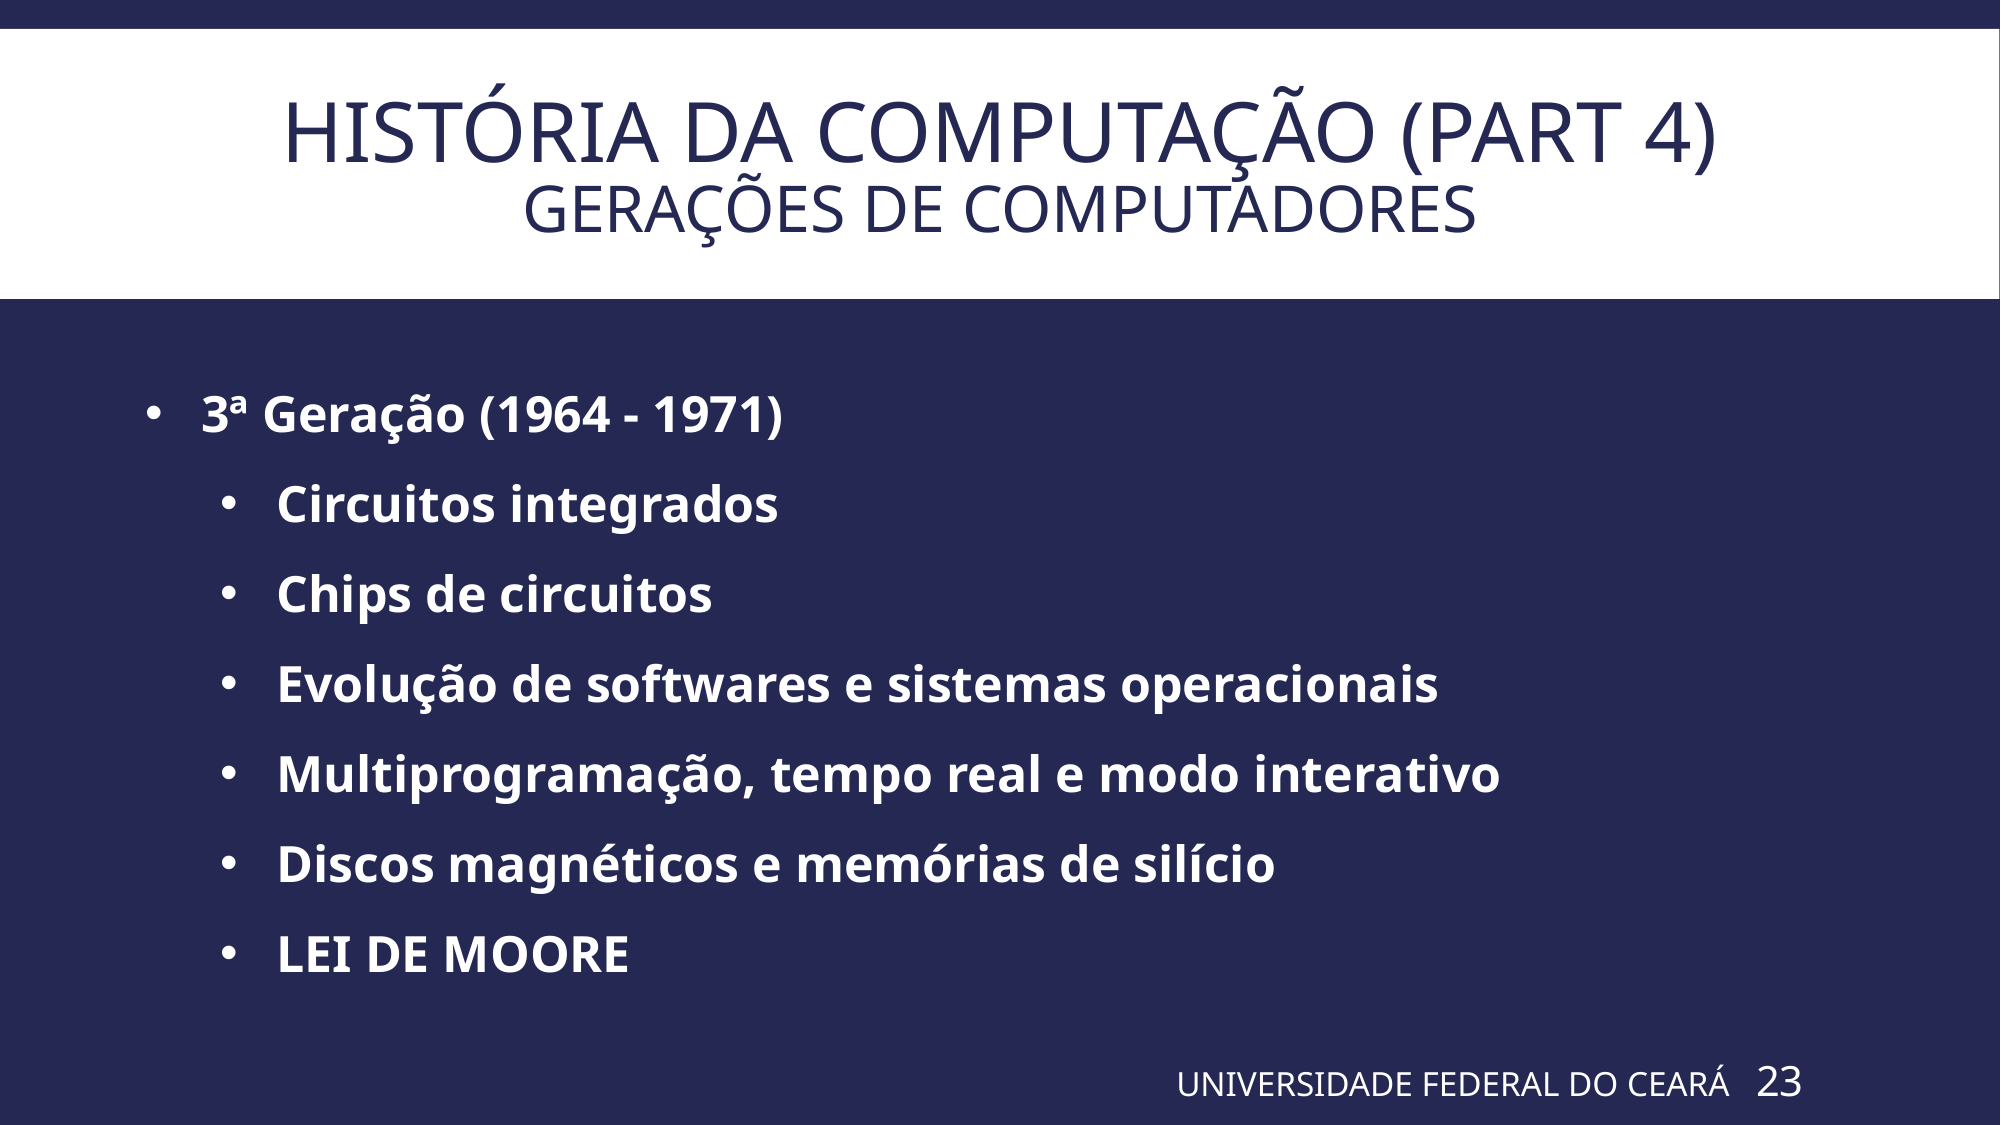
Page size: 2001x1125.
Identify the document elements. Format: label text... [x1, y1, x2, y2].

slide_number 23 [1748, 1080, 1904, 1114]
title História da computação (Part 4) GERAÇÕES DE Computadores [197, 46, 1803, 295]
footer UNIVERSIDADE FEDERAL DO CEARÁ [918, 1080, 1746, 1114]
text_box 3ª Geração (1964 - 1971) Circuitos integrados Chips de circuitos Evolução de softwares e sistemas operacionais Multiprogramação, tempo real e modo interativo Discos magnéticos e memórias de silício LEI DE MOORE [130, 344, 1904, 1080]
